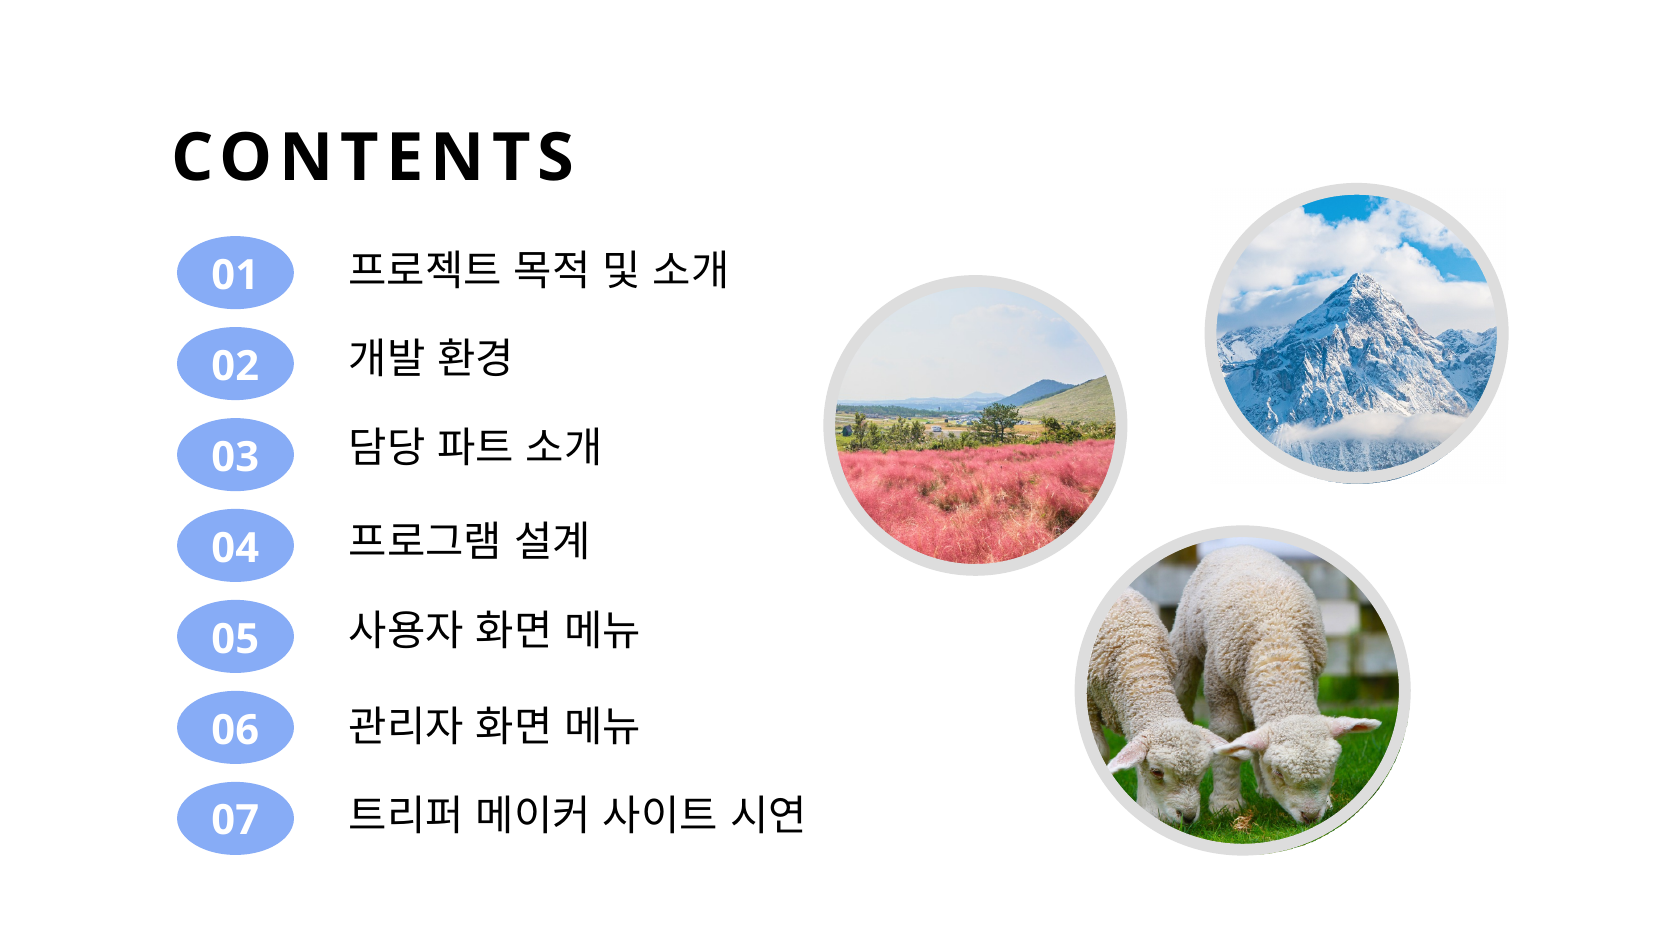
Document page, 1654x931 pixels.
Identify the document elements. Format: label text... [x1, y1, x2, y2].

text_box 사용자 화면 메뉴 [333, 596, 710, 659]
text_box 관리자 화면 메뉴 [333, 692, 710, 755]
text_box 트리퍼 메이커 사이트 시연 [333, 780, 918, 855]
picture [1210, 188, 1506, 484]
text_box 개발 환경 [333, 324, 559, 387]
text_box 05 [177, 599, 294, 673]
text_box 프로그램 설계 [333, 507, 651, 570]
text_box 프로젝트 목적 및 소개 [333, 236, 814, 299]
text_box CONTENTS [156, 106, 637, 169]
text_box 03 [177, 418, 294, 492]
text_box 04 [177, 508, 294, 582]
text_box 02 [176, 327, 294, 401]
text_box 담당 파트 소개 [333, 413, 664, 476]
text_box 07 [177, 781, 294, 855]
text_box 01 [176, 236, 294, 310]
text_box 06 [177, 690, 294, 764]
picture [828, 280, 1411, 856]
